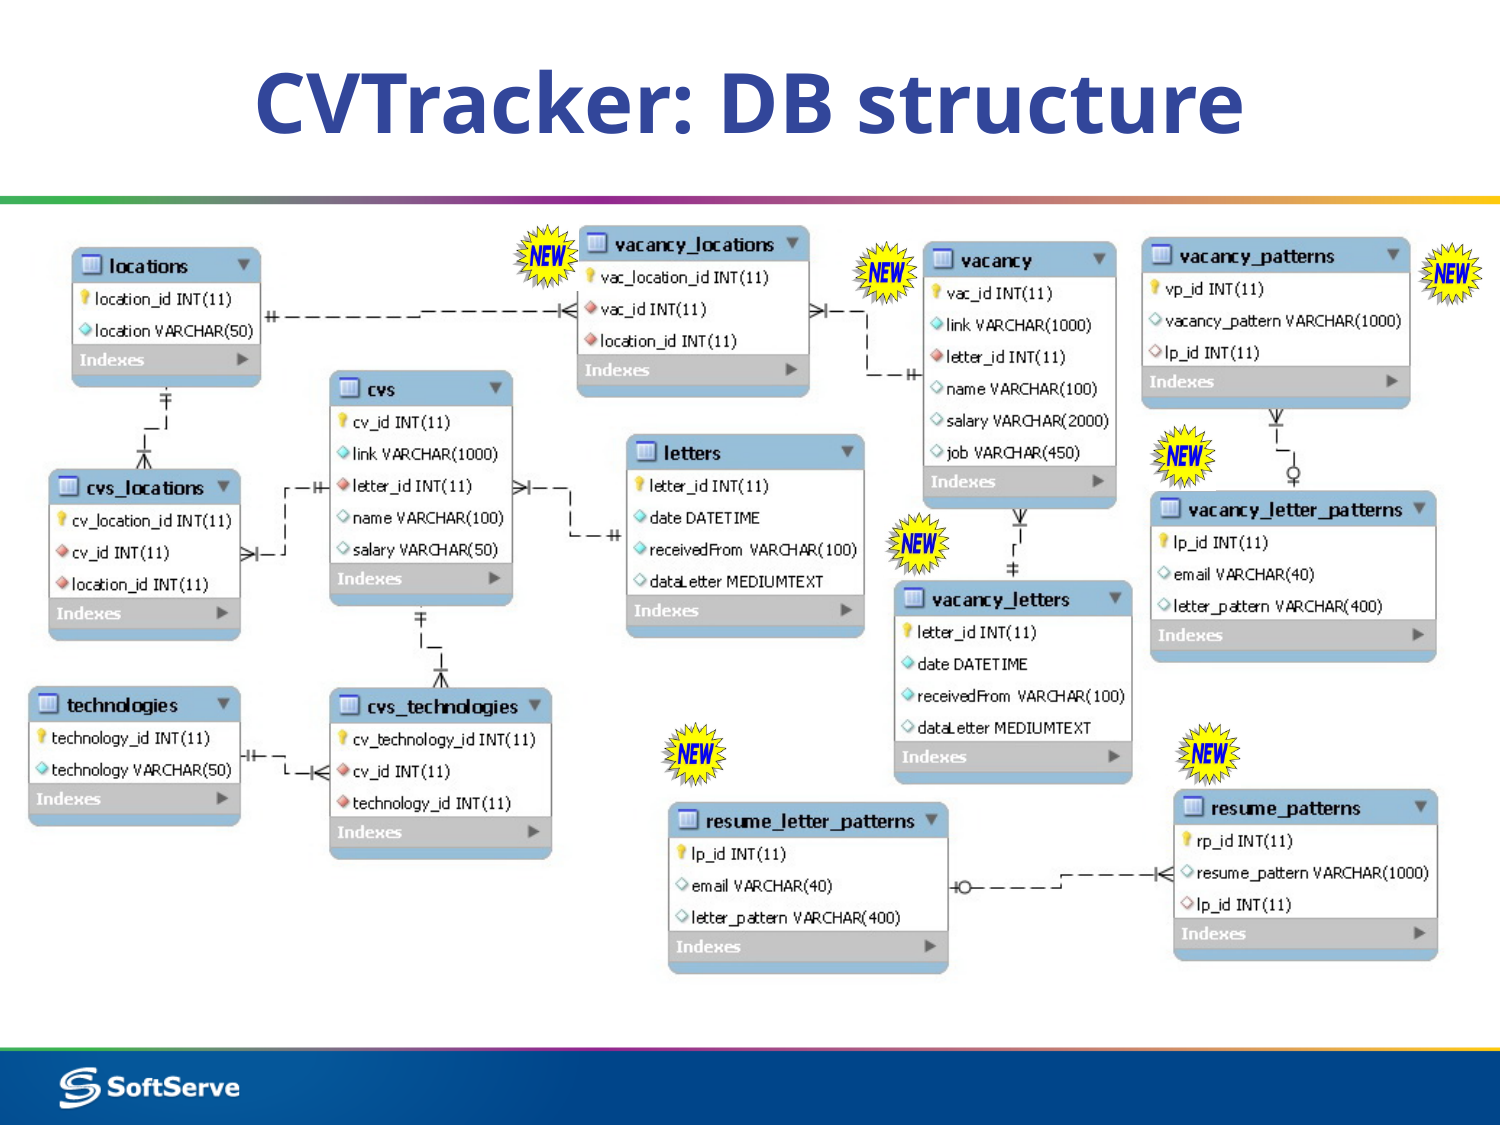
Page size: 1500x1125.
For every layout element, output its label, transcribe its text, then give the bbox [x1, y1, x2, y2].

title CVTracker: DB structure [74, 24, 1426, 176]
picture [0, 0, 1500, 1125]
